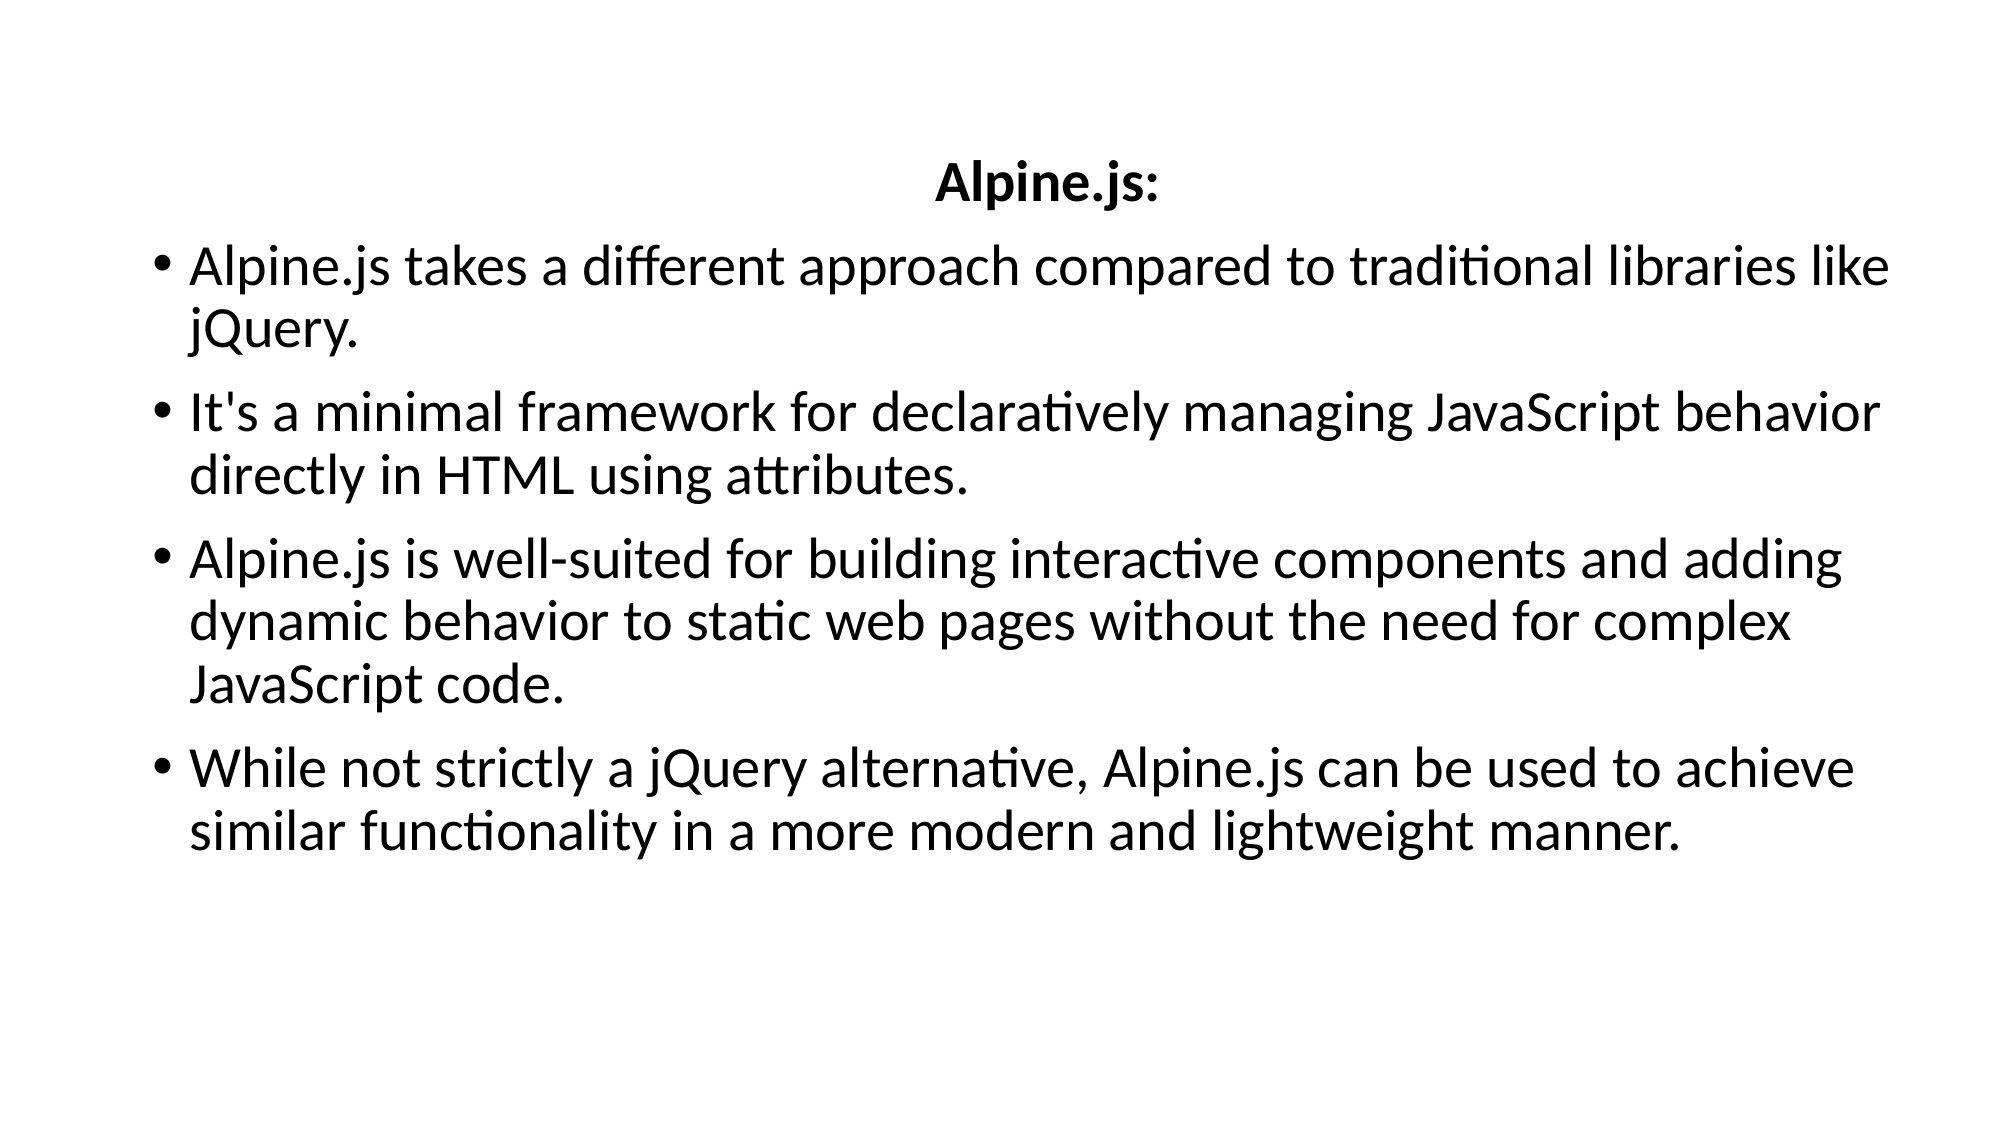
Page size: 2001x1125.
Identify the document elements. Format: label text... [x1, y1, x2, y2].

list Alpine.js: Alpine.js takes a different approach compared to traditional libraries like jQuery. It's a minimal framework for declaratively managing JavaScript behavior directly in HTML using attributes. Alpine.js is well-suited for building interactive components and adding dynamic behavior to static web pages without the need for complex JavaScript code. While not strictly a jQuery alternative, Alpine.js can be used to achieve similar functionality in a more modern and lightweight manner. [137, 143, 1958, 1002]
